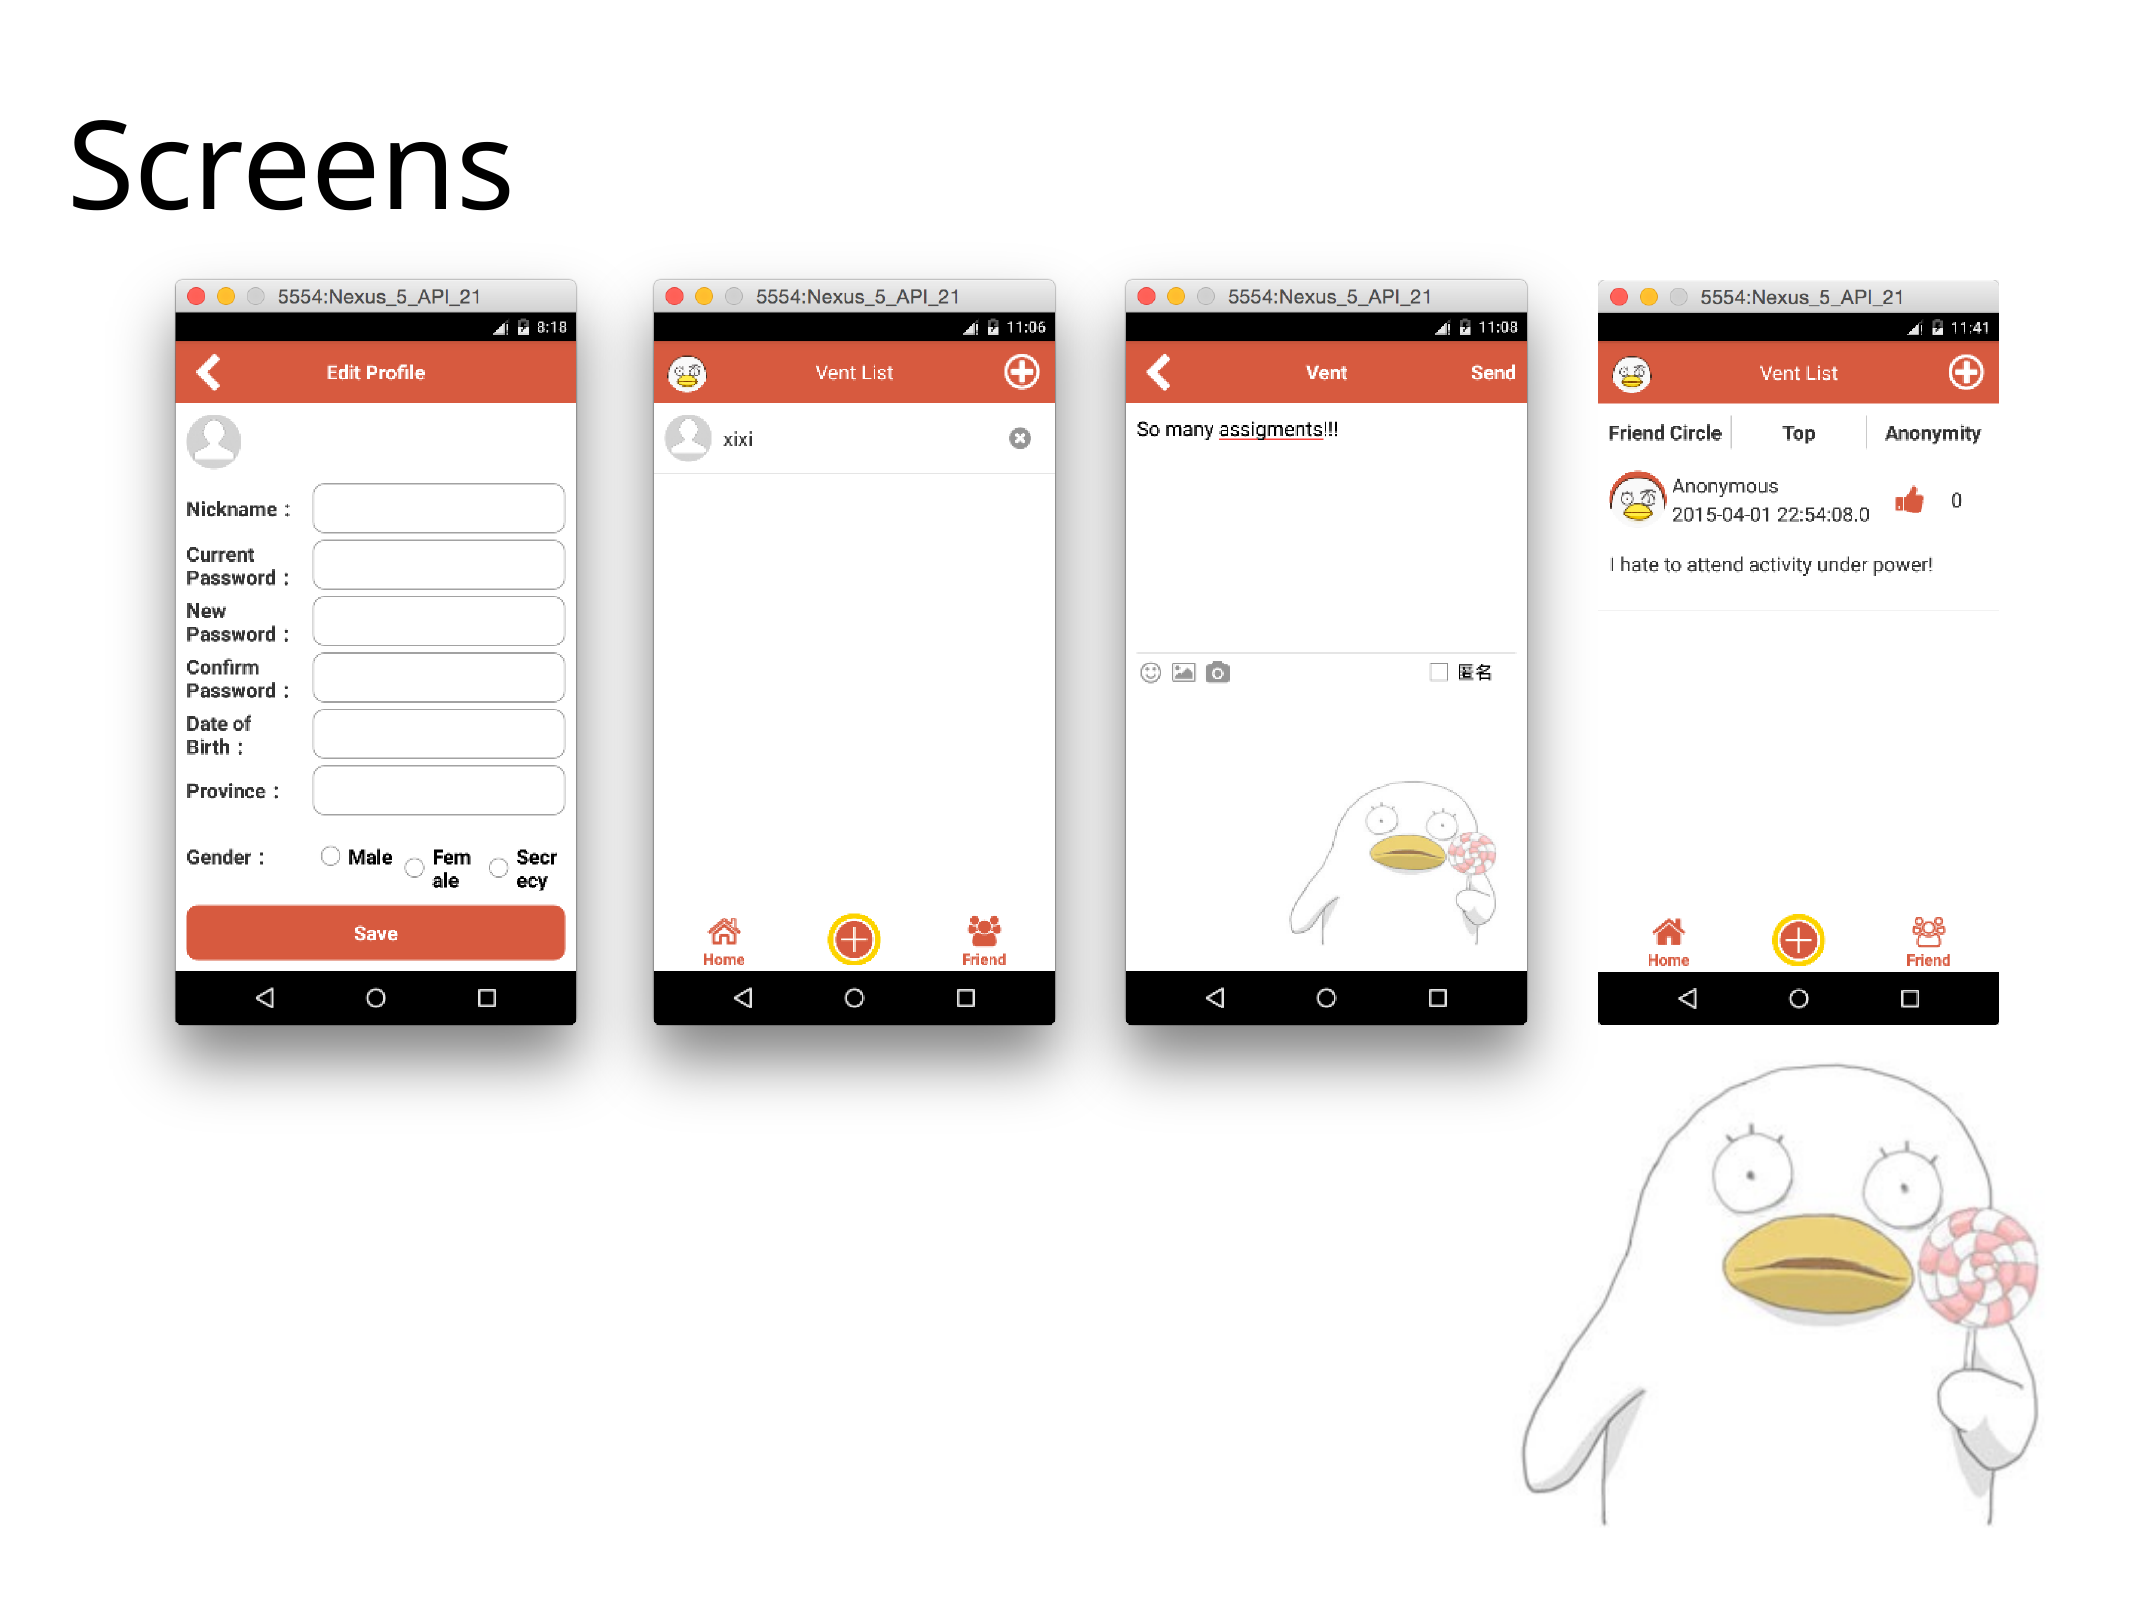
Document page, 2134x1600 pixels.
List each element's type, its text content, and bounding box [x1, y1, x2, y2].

picture [91, 0, 2117, 1600]
text_box Screens [59, 78, 525, 243]
